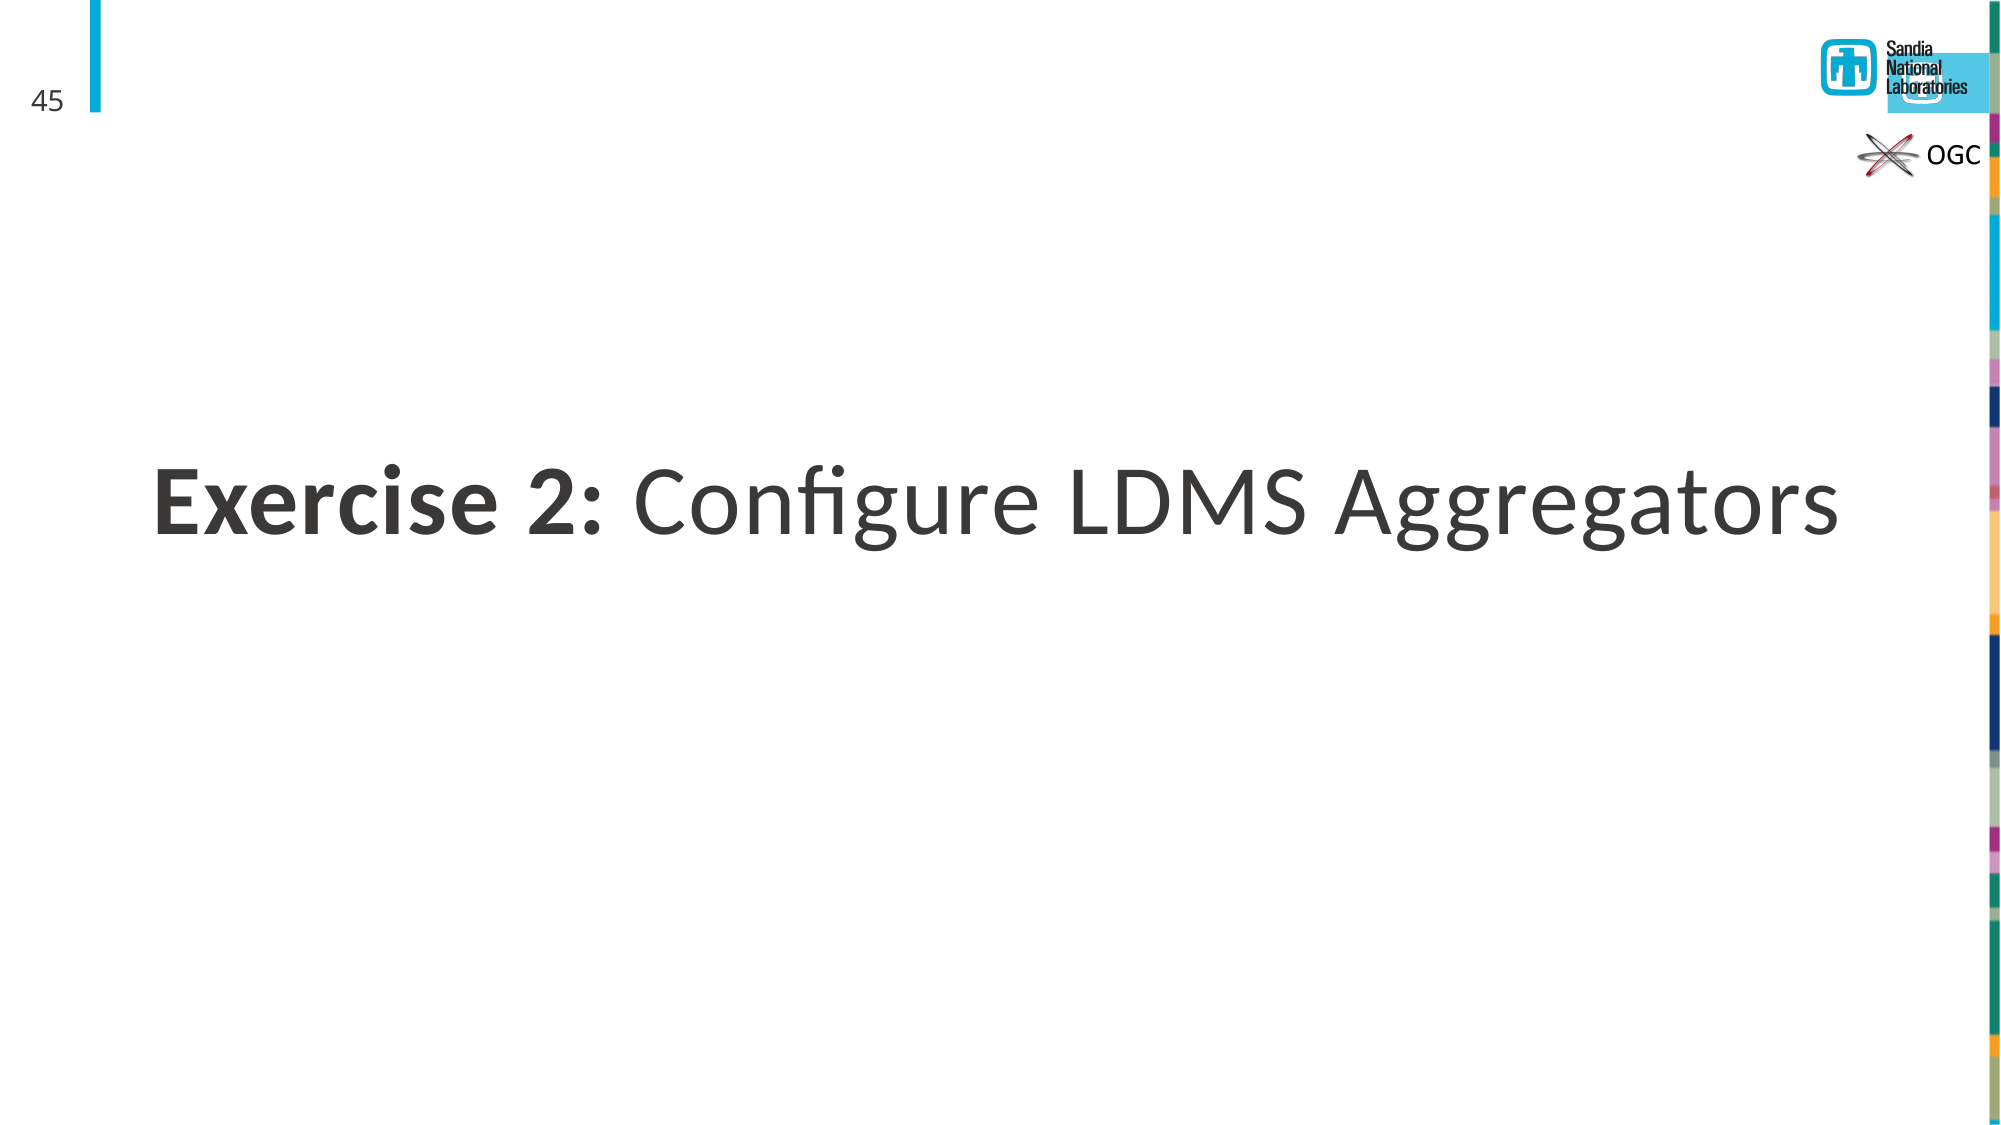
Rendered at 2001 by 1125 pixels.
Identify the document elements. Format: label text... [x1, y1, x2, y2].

slide_number 45 [10, 71, 80, 132]
picture [1854, 128, 1987, 182]
picture [1990, 330, 1999, 1120]
title Exercise 2: Configure LDMS Aggregators [137, 438, 1863, 563]
picture [1990, 1, 1999, 215]
picture [1816, 33, 1972, 104]
